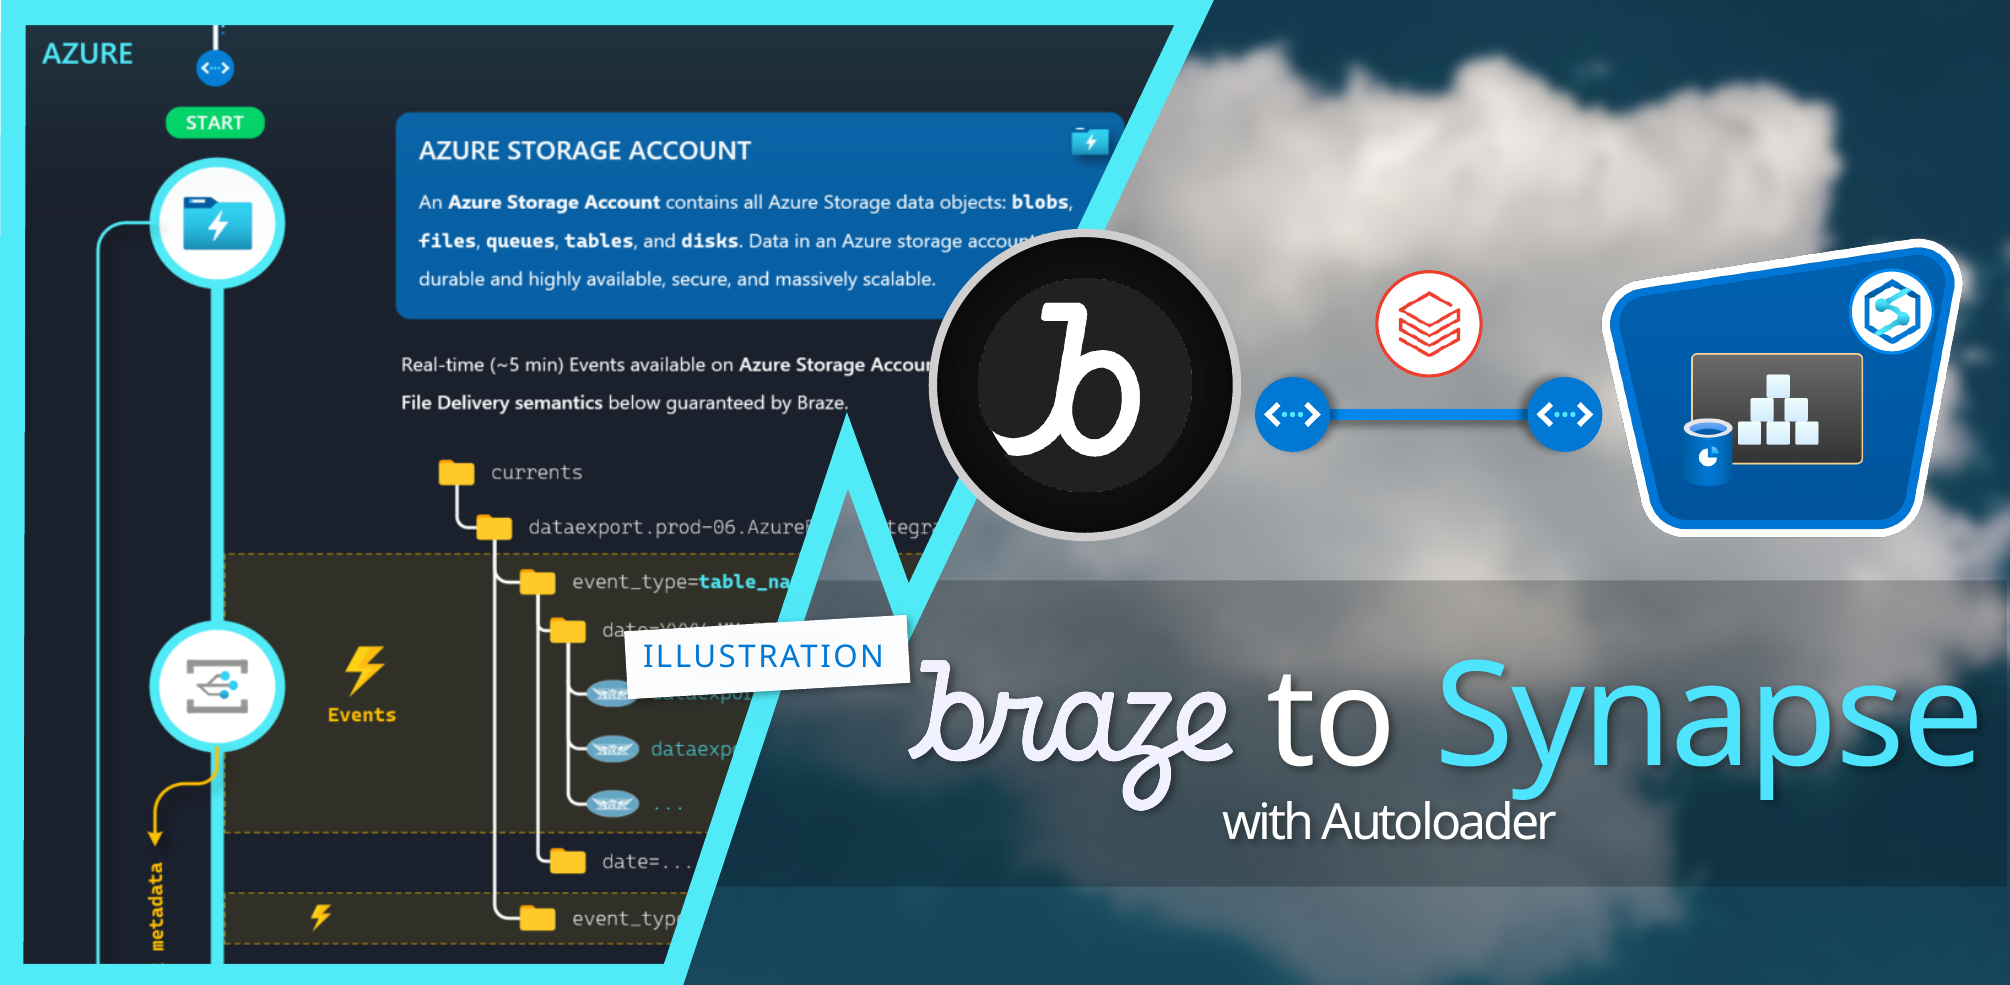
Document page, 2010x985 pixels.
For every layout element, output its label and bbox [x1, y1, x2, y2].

text_box [932, 232, 1964, 538]
picture [21, 0, 2010, 985]
text_box [625, 590, 2010, 858]
text_box [9, 11, 321, 978]
